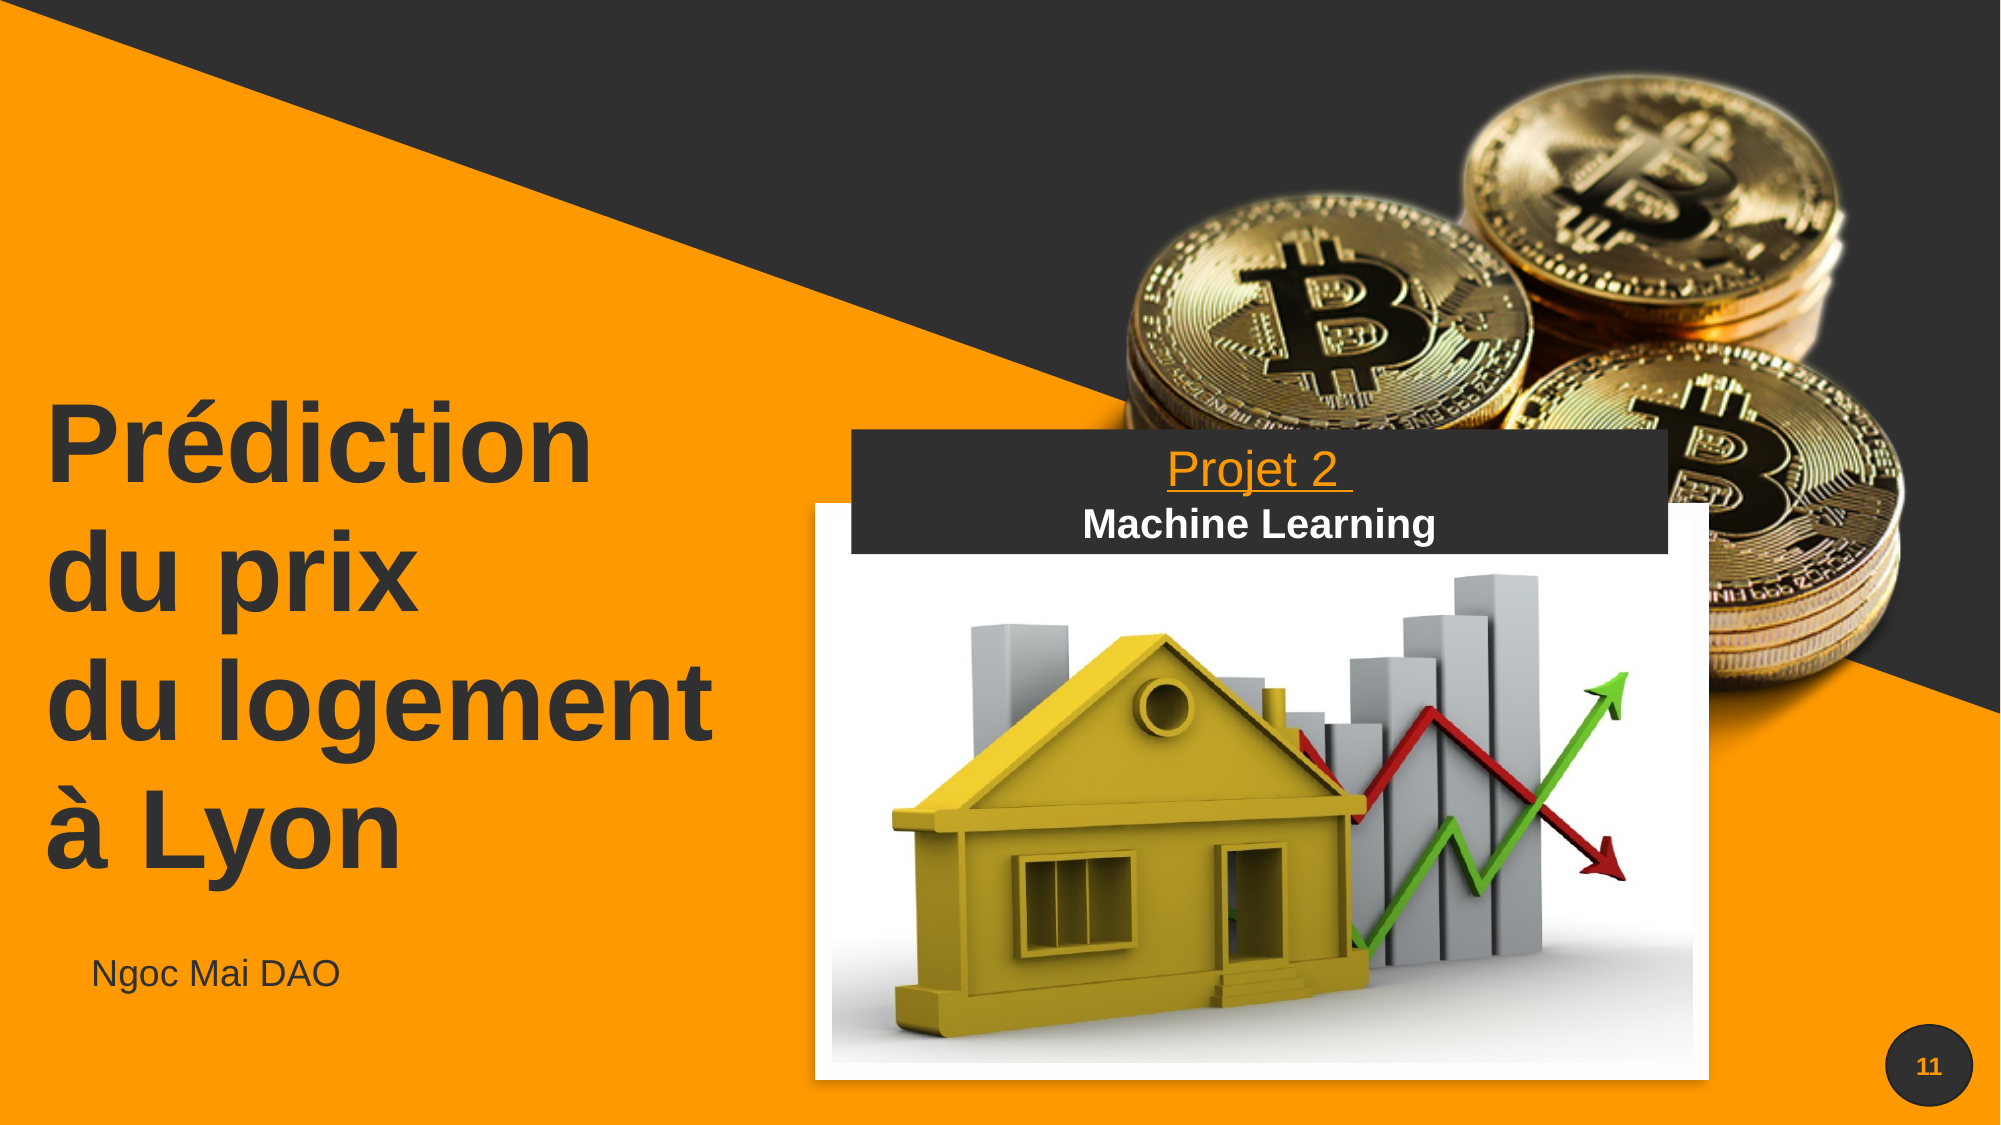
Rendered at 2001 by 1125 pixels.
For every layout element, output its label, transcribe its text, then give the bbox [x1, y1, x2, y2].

list Ngoc Mai DAO [76, 938, 806, 1010]
text_box 11 [1885, 1024, 1974, 1107]
list Prédiction du prix du logement à Lyon [31, 511, 807, 776]
picture [956, 60, 1913, 814]
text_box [831, 429, 1693, 1064]
